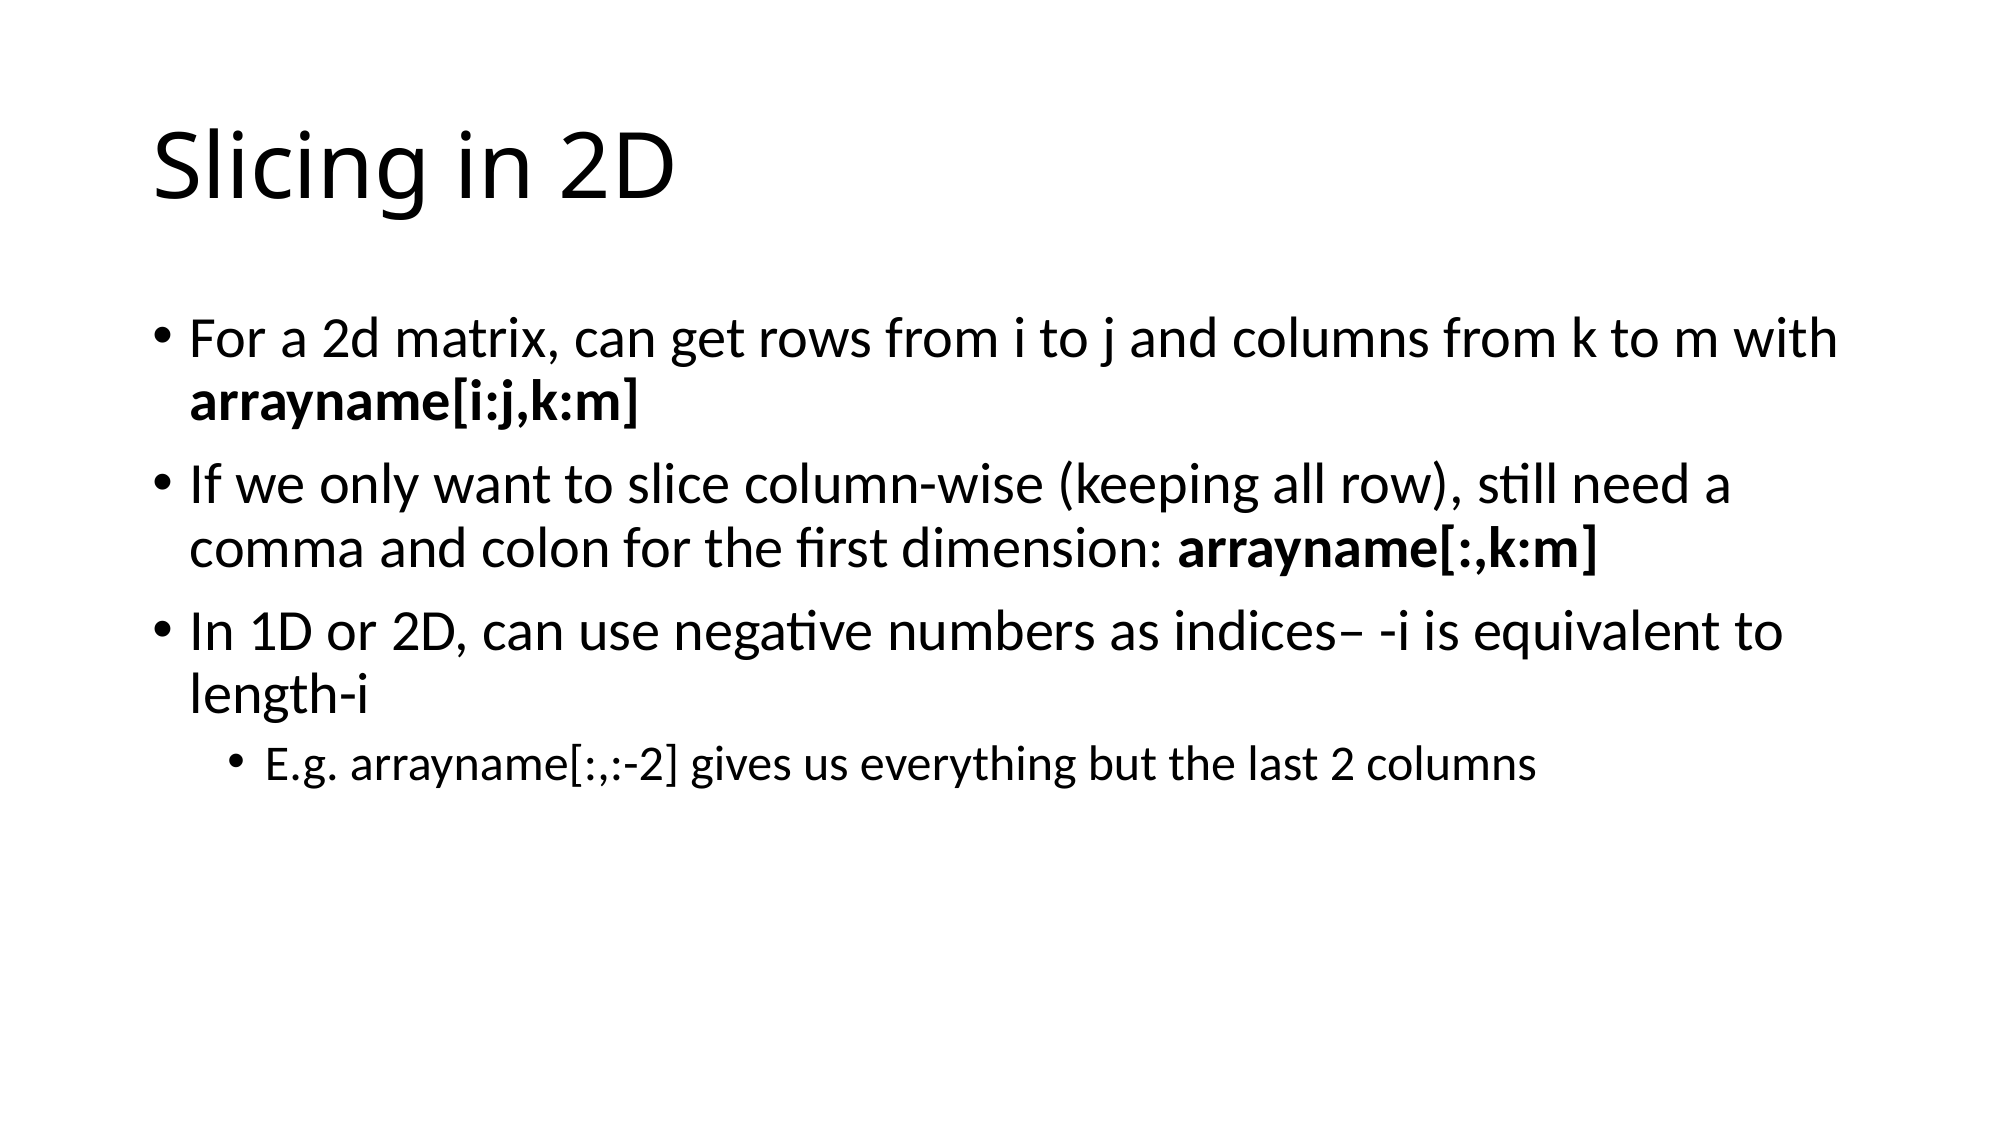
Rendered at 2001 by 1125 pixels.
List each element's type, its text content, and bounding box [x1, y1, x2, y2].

title Slicing in 2D [137, 59, 1863, 278]
list For a 2d matrix, can get rows from i to j and columns from k to m with arrayname[i:j,k:m] If we only want to slice column-wise (keeping all row), still need a comma and colon for the first dimension: arrayname[:,k:m] In 1D or 2D, can use negative numbers as indices– -i is equivalent to length-i E.g. arrayname[:,:-2] gives us everything but the last 2 columns [137, 299, 1863, 1014]
